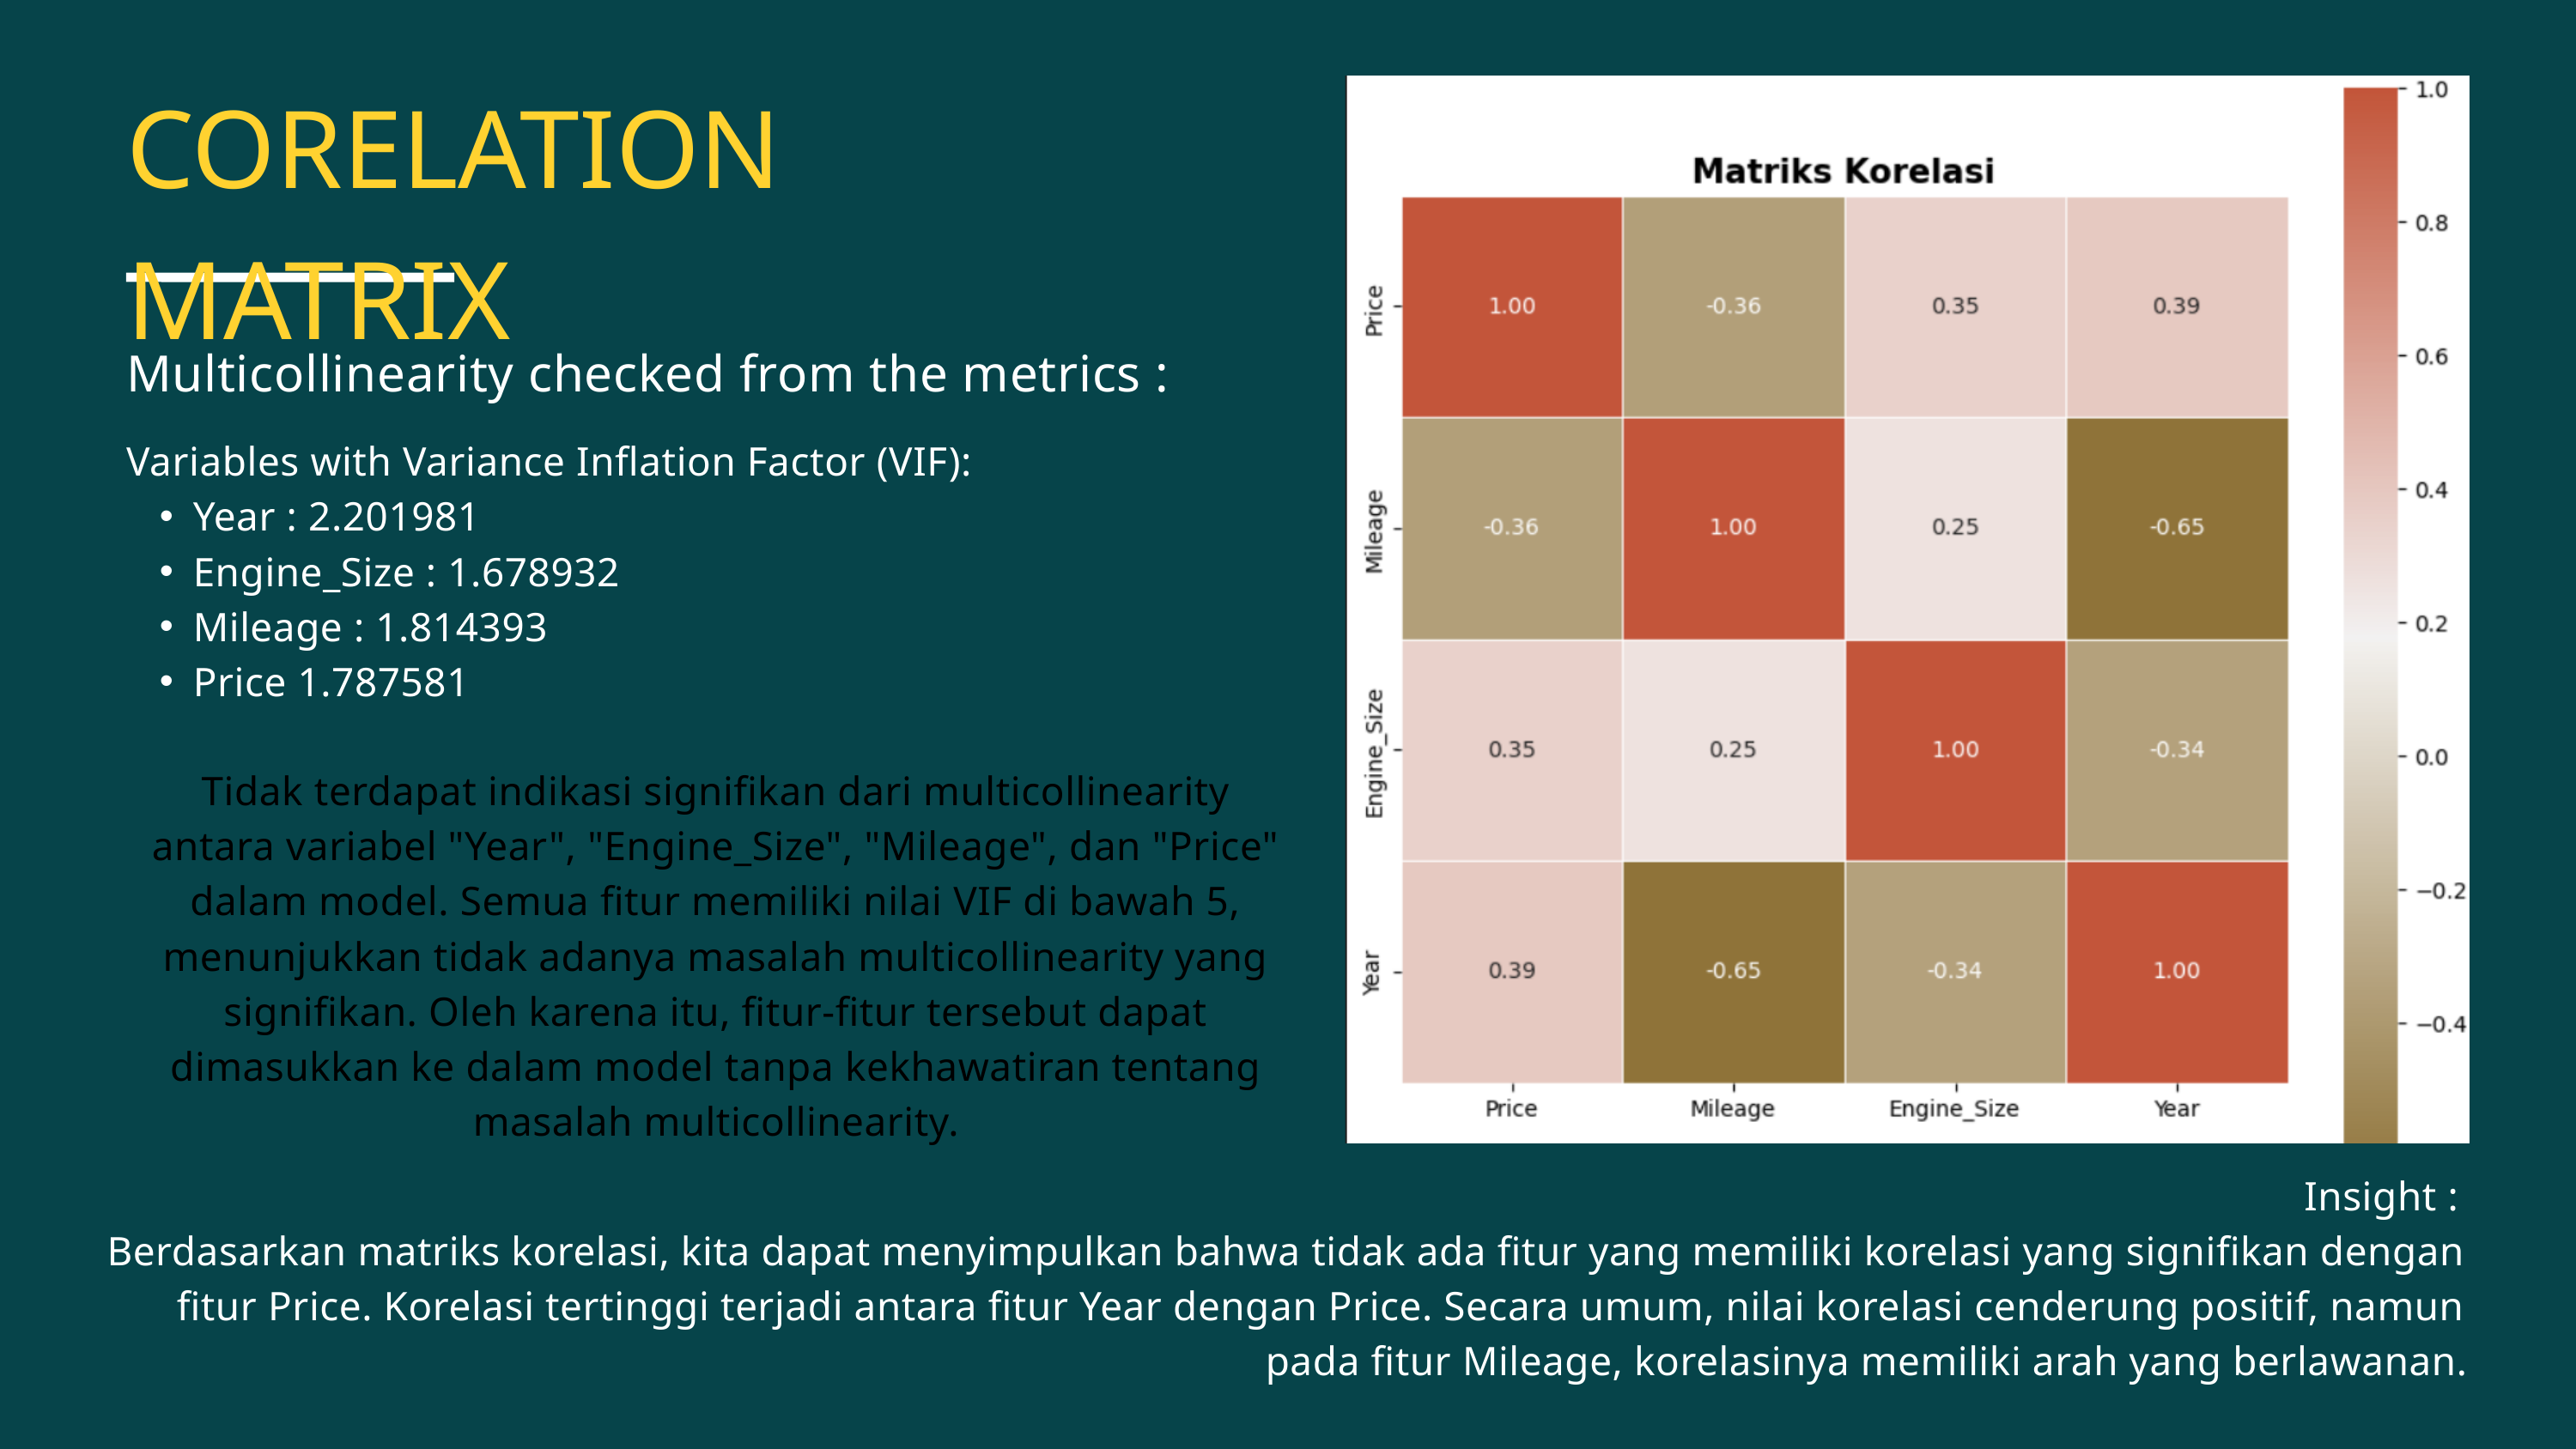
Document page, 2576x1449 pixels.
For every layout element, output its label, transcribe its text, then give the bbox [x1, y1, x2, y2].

text_box Tidak terdapat indikasi signifikan dari multicollinearity antara variabel "Year", "Engine_Size", "Mileage", dan "Price" dalam model. Semua fitur memiliki nilai VIF di bawah 5, menunjukkan tidak adanya masalah multicollinearity yang signifikan. Oleh karena itu, fitur-fitur tersebut dapat dimasukkan ke dalam model tanpa kekhawatiran tentang masalah multicollinearity. [144, 758, 1289, 1144]
text_box Multicollinearity checked from the metrics : [126, 331, 1270, 402]
text_box [1345, 76, 2470, 1143]
text_box Variables with Variance Inflation Factor (VIF): Year : 2.201981 Engine_Size : 1.678932 Mileage : 1.814393 Price 1.787581 [125, 428, 1170, 705]
text_box Insight : Berdasarkan matriks korelasi, kita dapat menyimpulkan bahwa tidak ada fitur yang memiliki korelasi yang signifikan dengan fitur Price. Korelasi tertinggi terjadi antara fitur Year dengan Price. Secara umum, nilai korelasi cenderung positif, namun pada fitur Mileage, korelasinya memiliki arah yang berlawanan. [106, 1163, 2470, 1439]
text_box CORELATION MATRIX [125, 59, 1170, 361]
